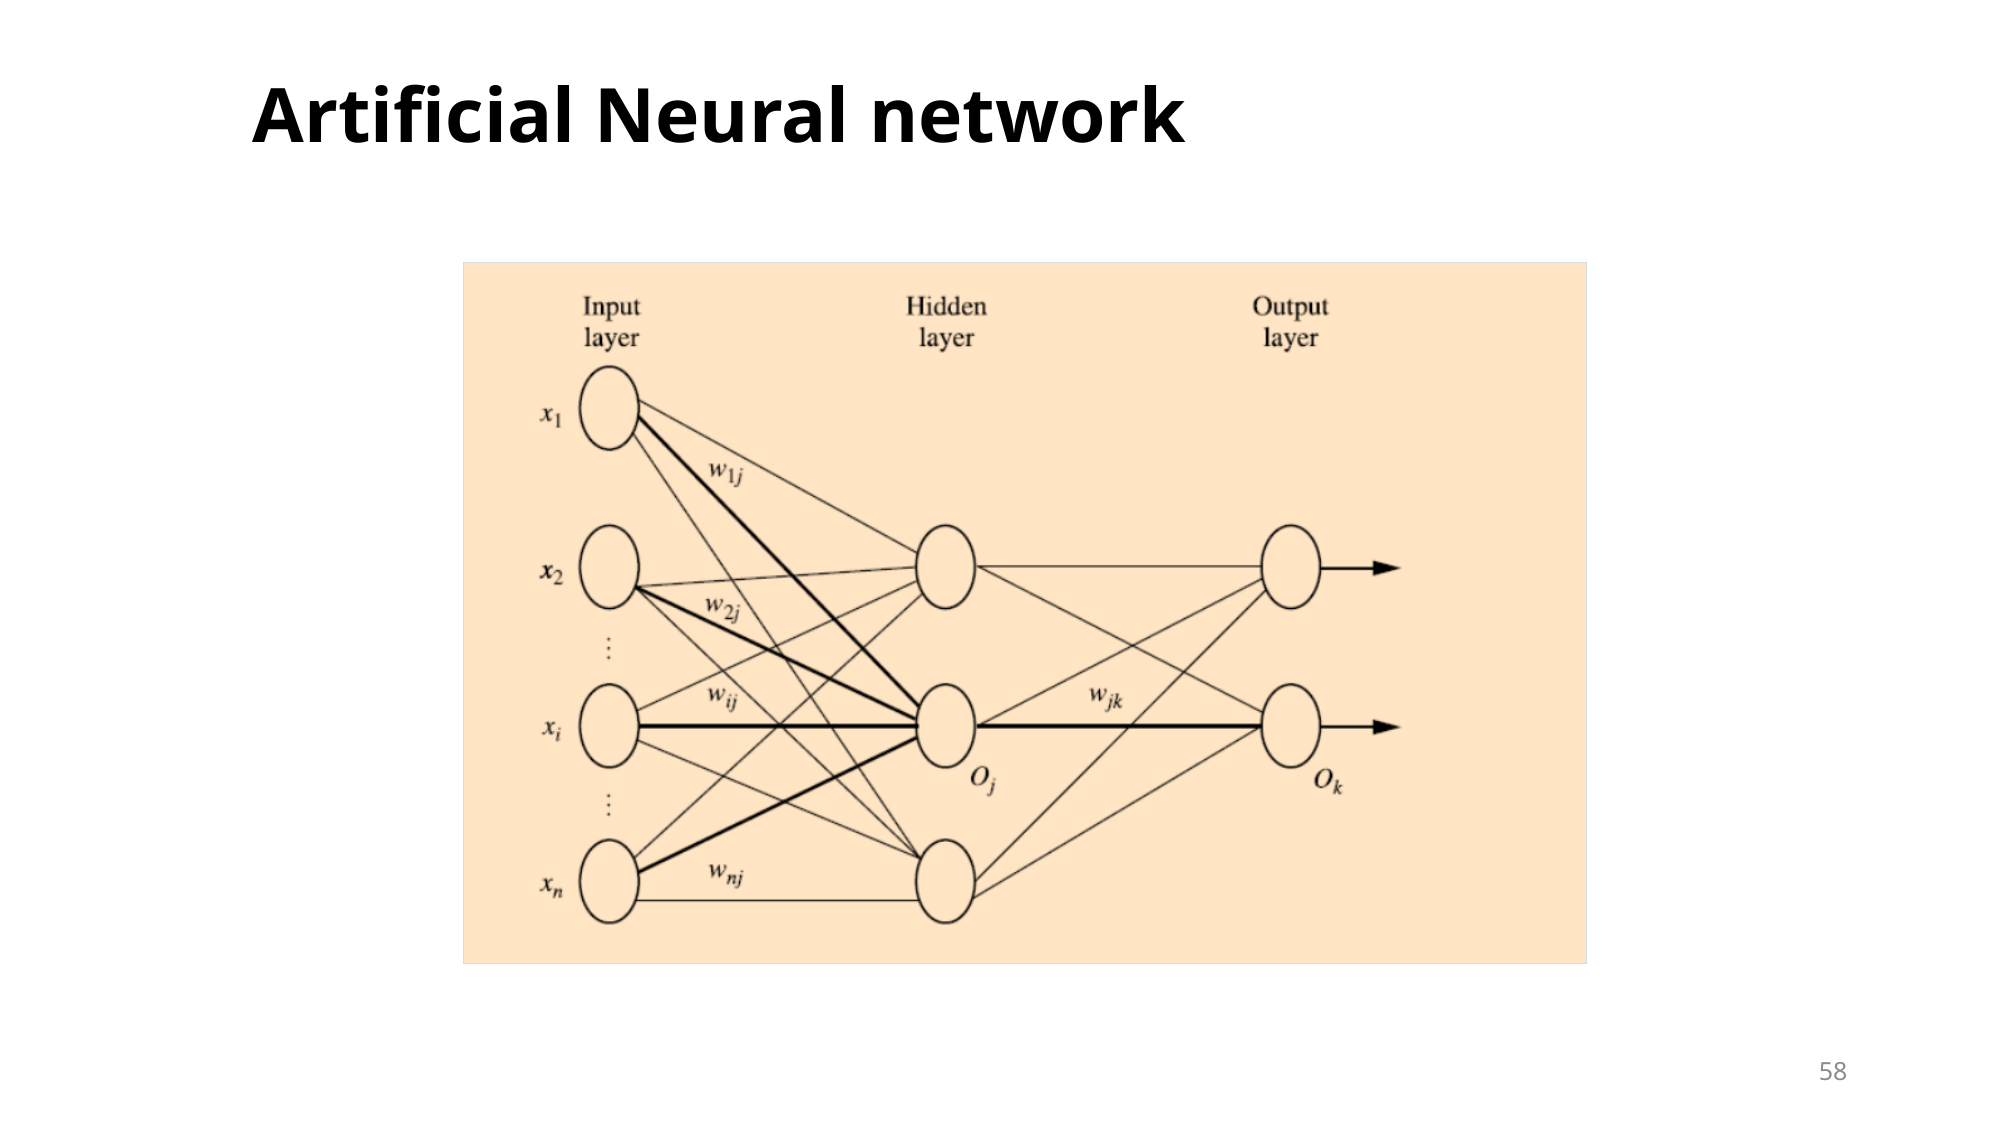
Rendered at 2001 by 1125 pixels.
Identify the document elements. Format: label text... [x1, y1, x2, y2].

picture [463, 262, 1587, 964]
title Artificial Neural network [237, 62, 1813, 175]
slide_number 58 [1412, 1042, 1863, 1103]
